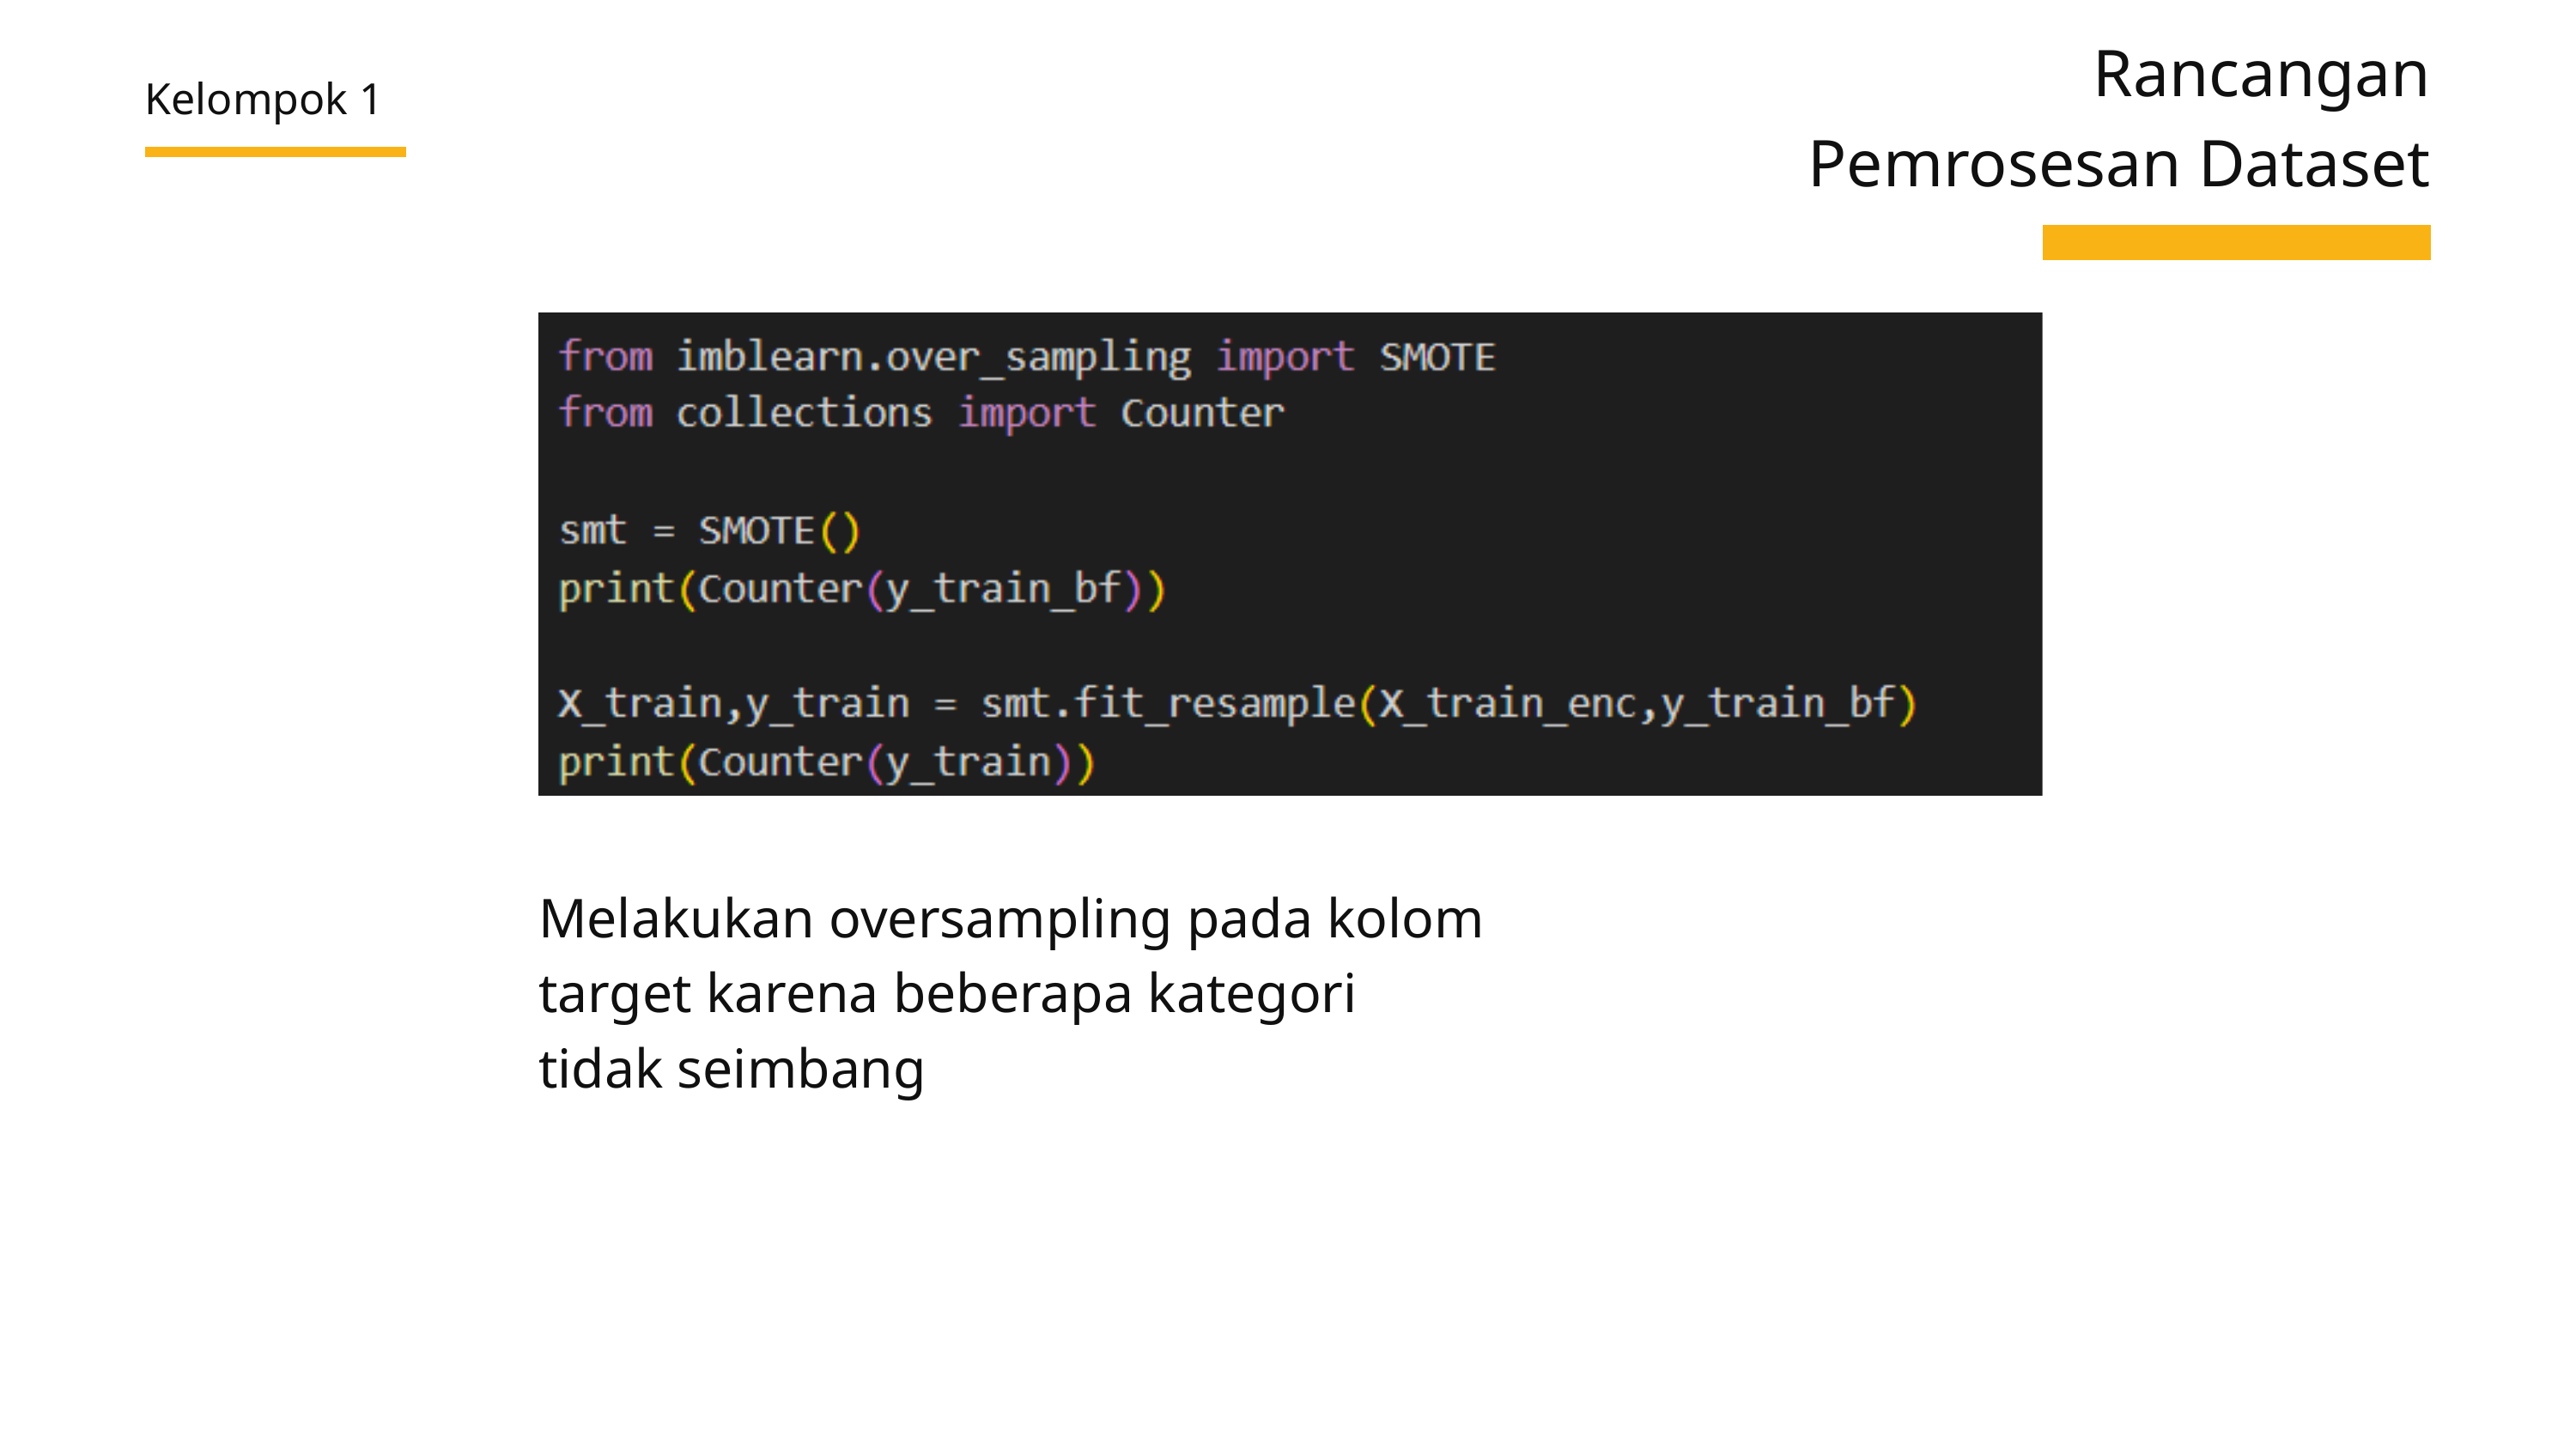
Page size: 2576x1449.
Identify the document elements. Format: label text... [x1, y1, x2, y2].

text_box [2042, 224, 2432, 260]
text_box Melakukan oversampling pada kolom target karena beberapa kategori tidak seimbang [538, 873, 1491, 1099]
text_box [538, 312, 2043, 796]
text_box Kelompok 1 [144, 63, 637, 124]
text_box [144, 147, 407, 157]
text_box Rancangan Pemrosesan Dataset [1735, 19, 2432, 200]
